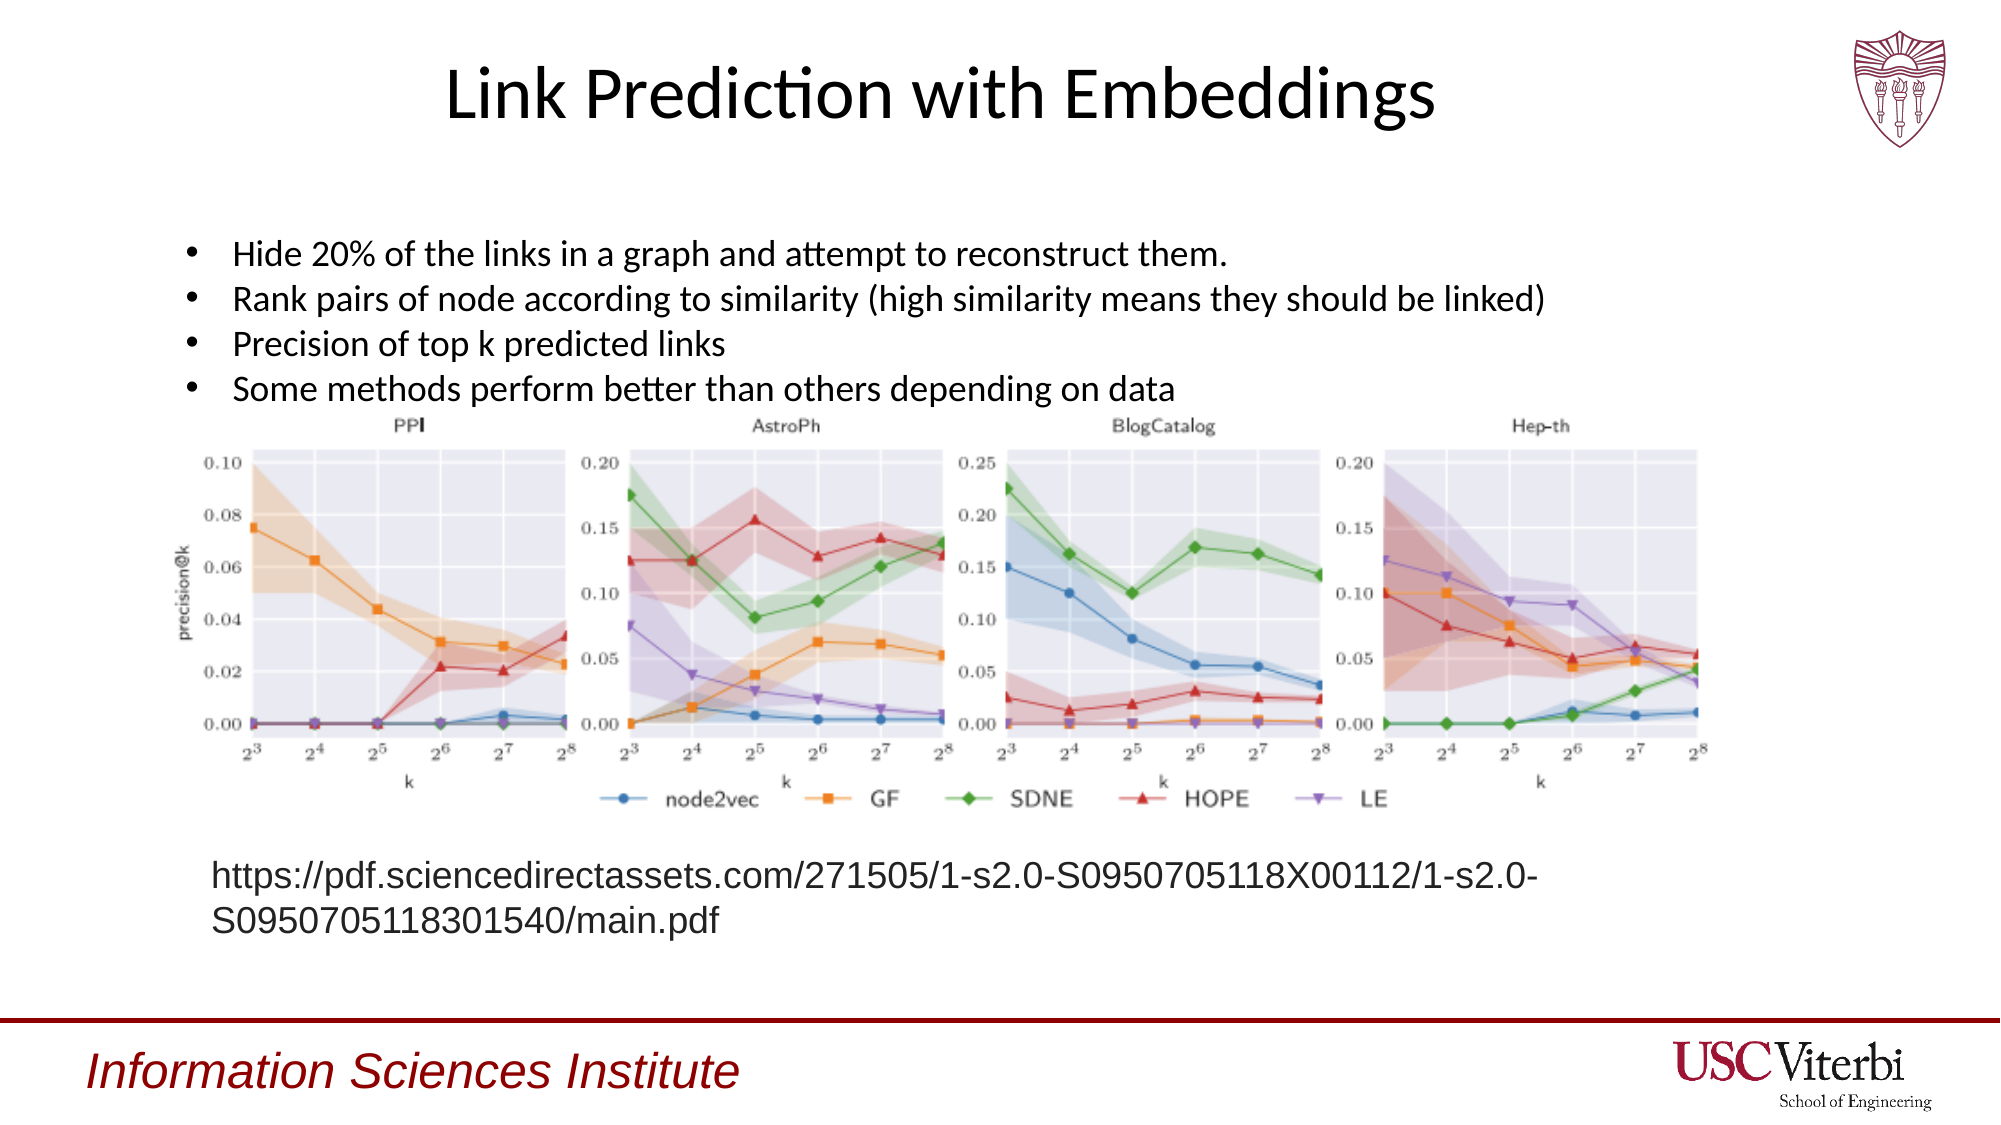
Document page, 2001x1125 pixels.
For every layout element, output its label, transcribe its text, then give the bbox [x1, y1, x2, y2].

text_box https://pdf.sciencedirectassets.com/271505/1-s2.0-S0950705118X00112/1-s2.0-S0950705118301540/main.pdf [196, 843, 1591, 949]
text_box Hide 20% of the links in a graph and attempt to reconstruct them. Rank pairs of node according to similarity (high similarity means they should be linked) Precision of top k predicted links Some methods perform better than others depending on data [170, 221, 1783, 417]
picture [1824, 13, 1975, 164]
title Link Prediction with Embeddings [99, 35, 1783, 141]
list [170, 408, 1713, 818]
picture [1641, 1027, 1964, 1118]
